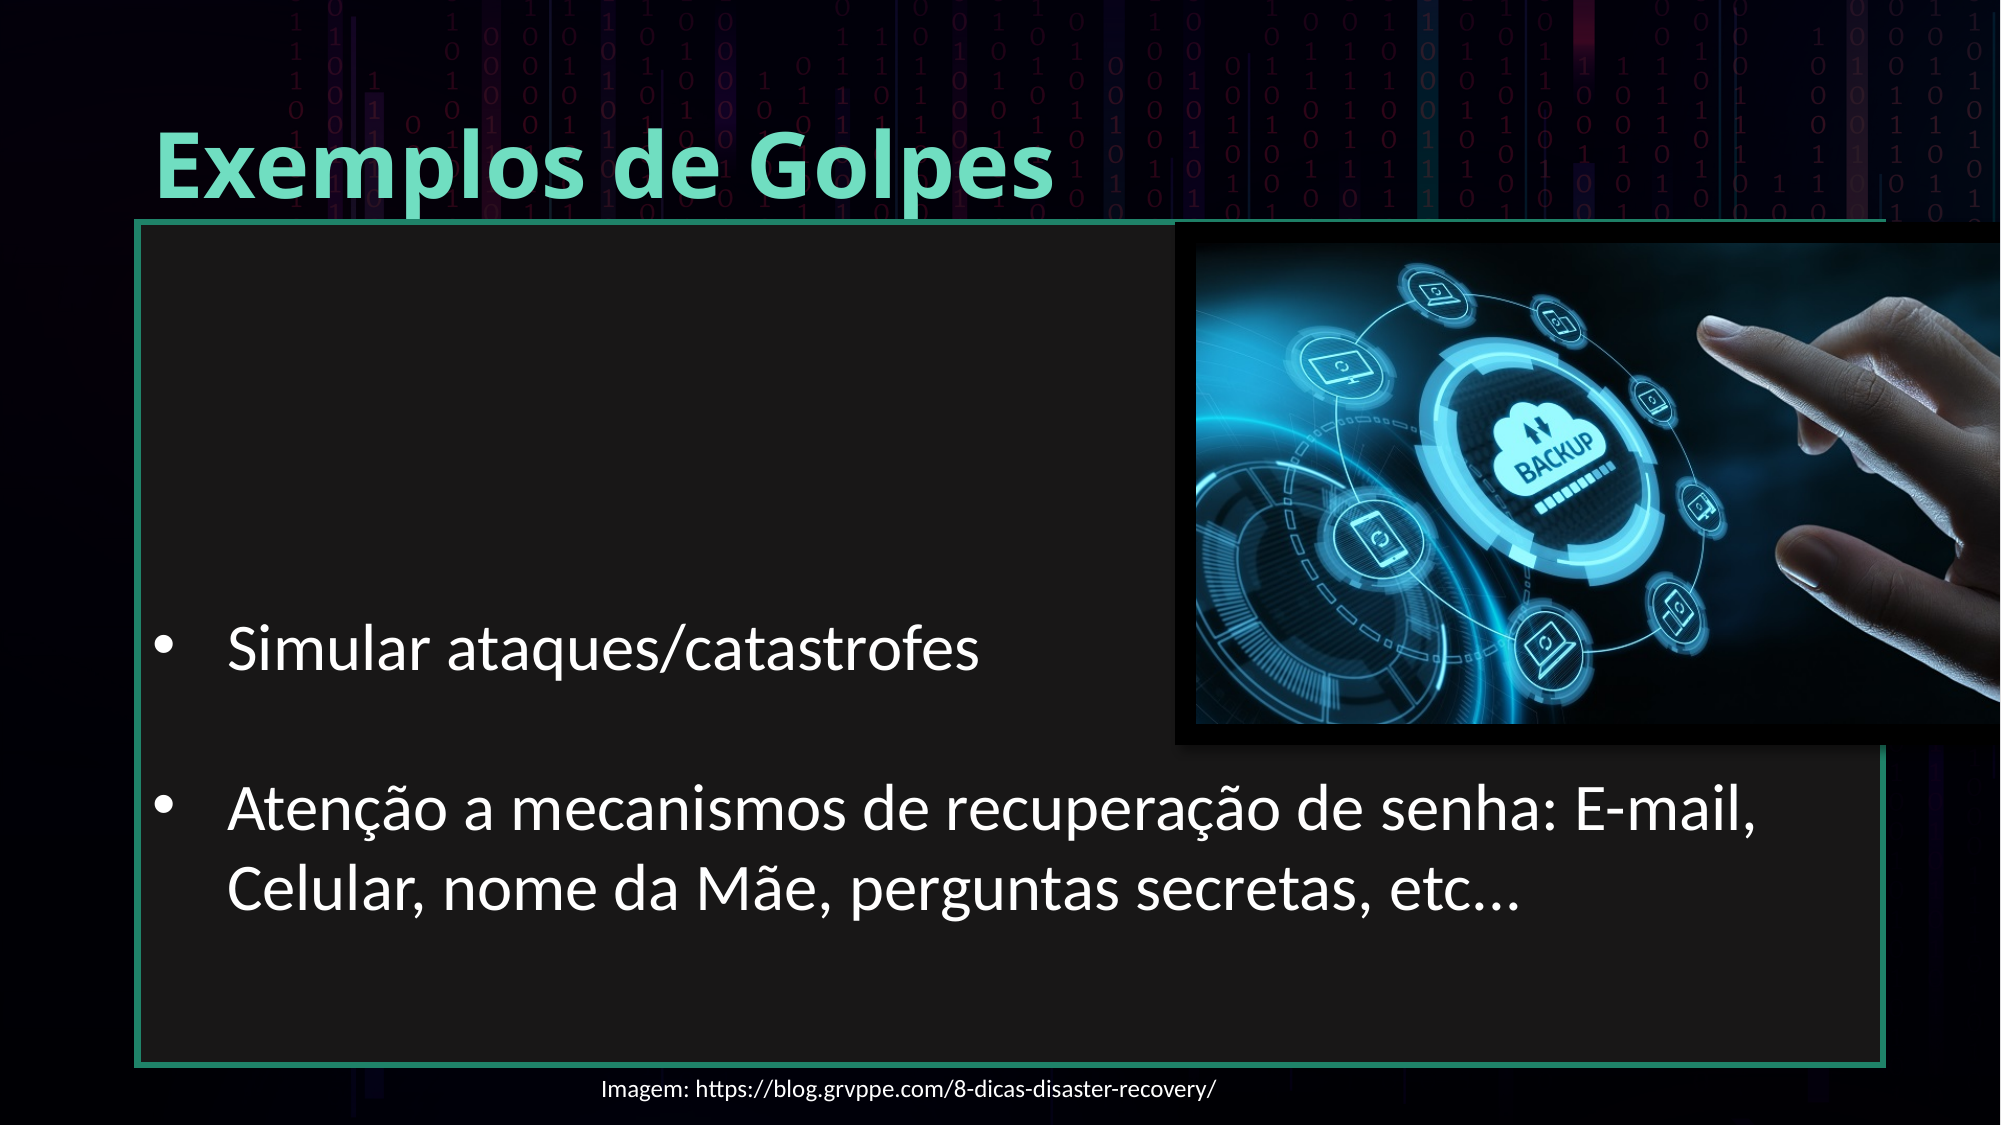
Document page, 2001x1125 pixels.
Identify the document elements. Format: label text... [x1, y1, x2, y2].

picture [0, 0, 2001, 1125]
text_box Simular ataques/catastrofes Atenção a mecanismos de recuperação de senha: E-mail, Celular, nome da Mãe, perguntas secretas, etc... [136, 221, 1884, 1066]
text_box Imagem: https://blog.grvppe.com/8-dicas-disaster-recovery/ [586, 1065, 1982, 1110]
title Exemplos de Golpes [137, 59, 1863, 221]
